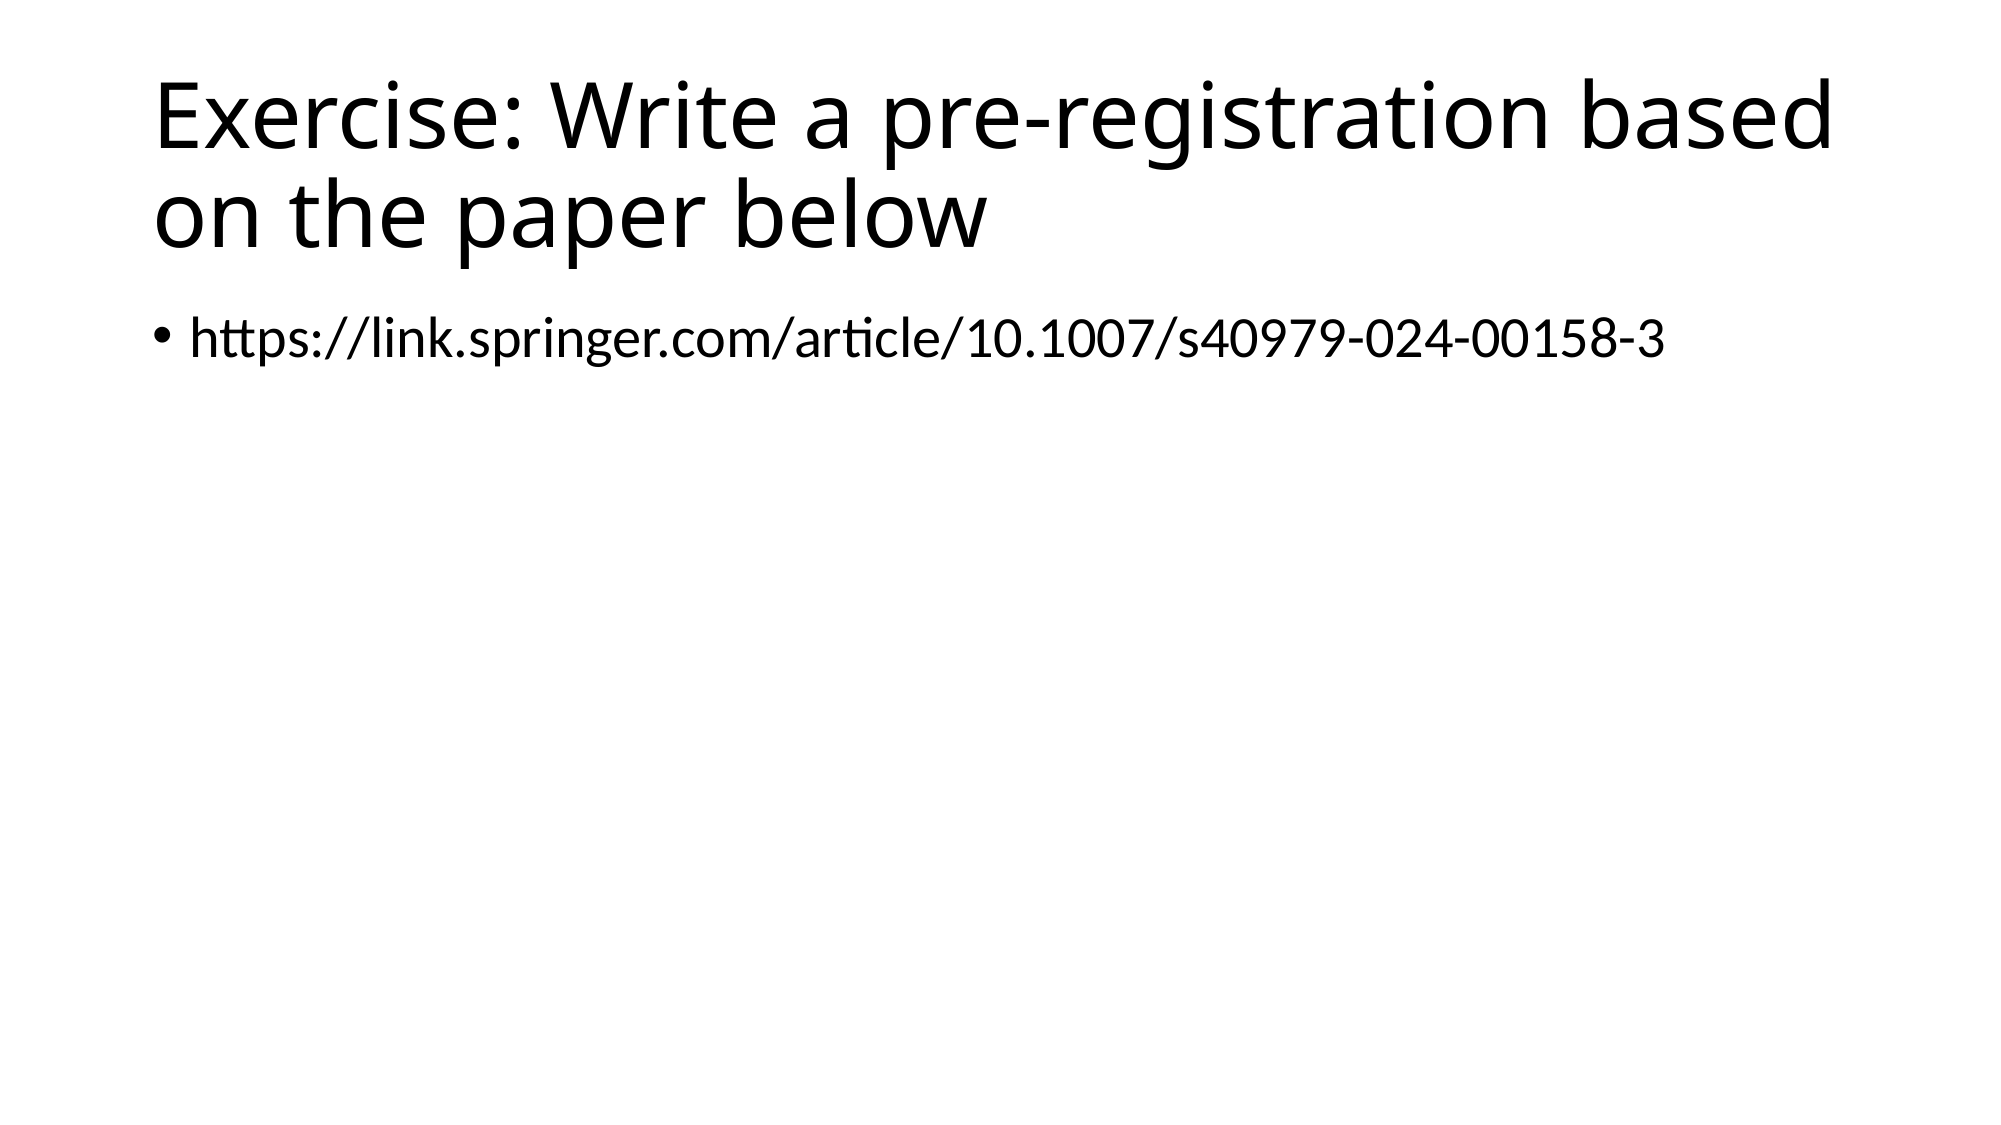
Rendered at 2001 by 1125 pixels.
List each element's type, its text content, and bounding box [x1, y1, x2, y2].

title Exercise: Write a pre-registration based on the paper below [137, 59, 1863, 278]
list https://link.springer.com/article/10.1007/s40979-024-00158-3 [137, 299, 1863, 1014]
